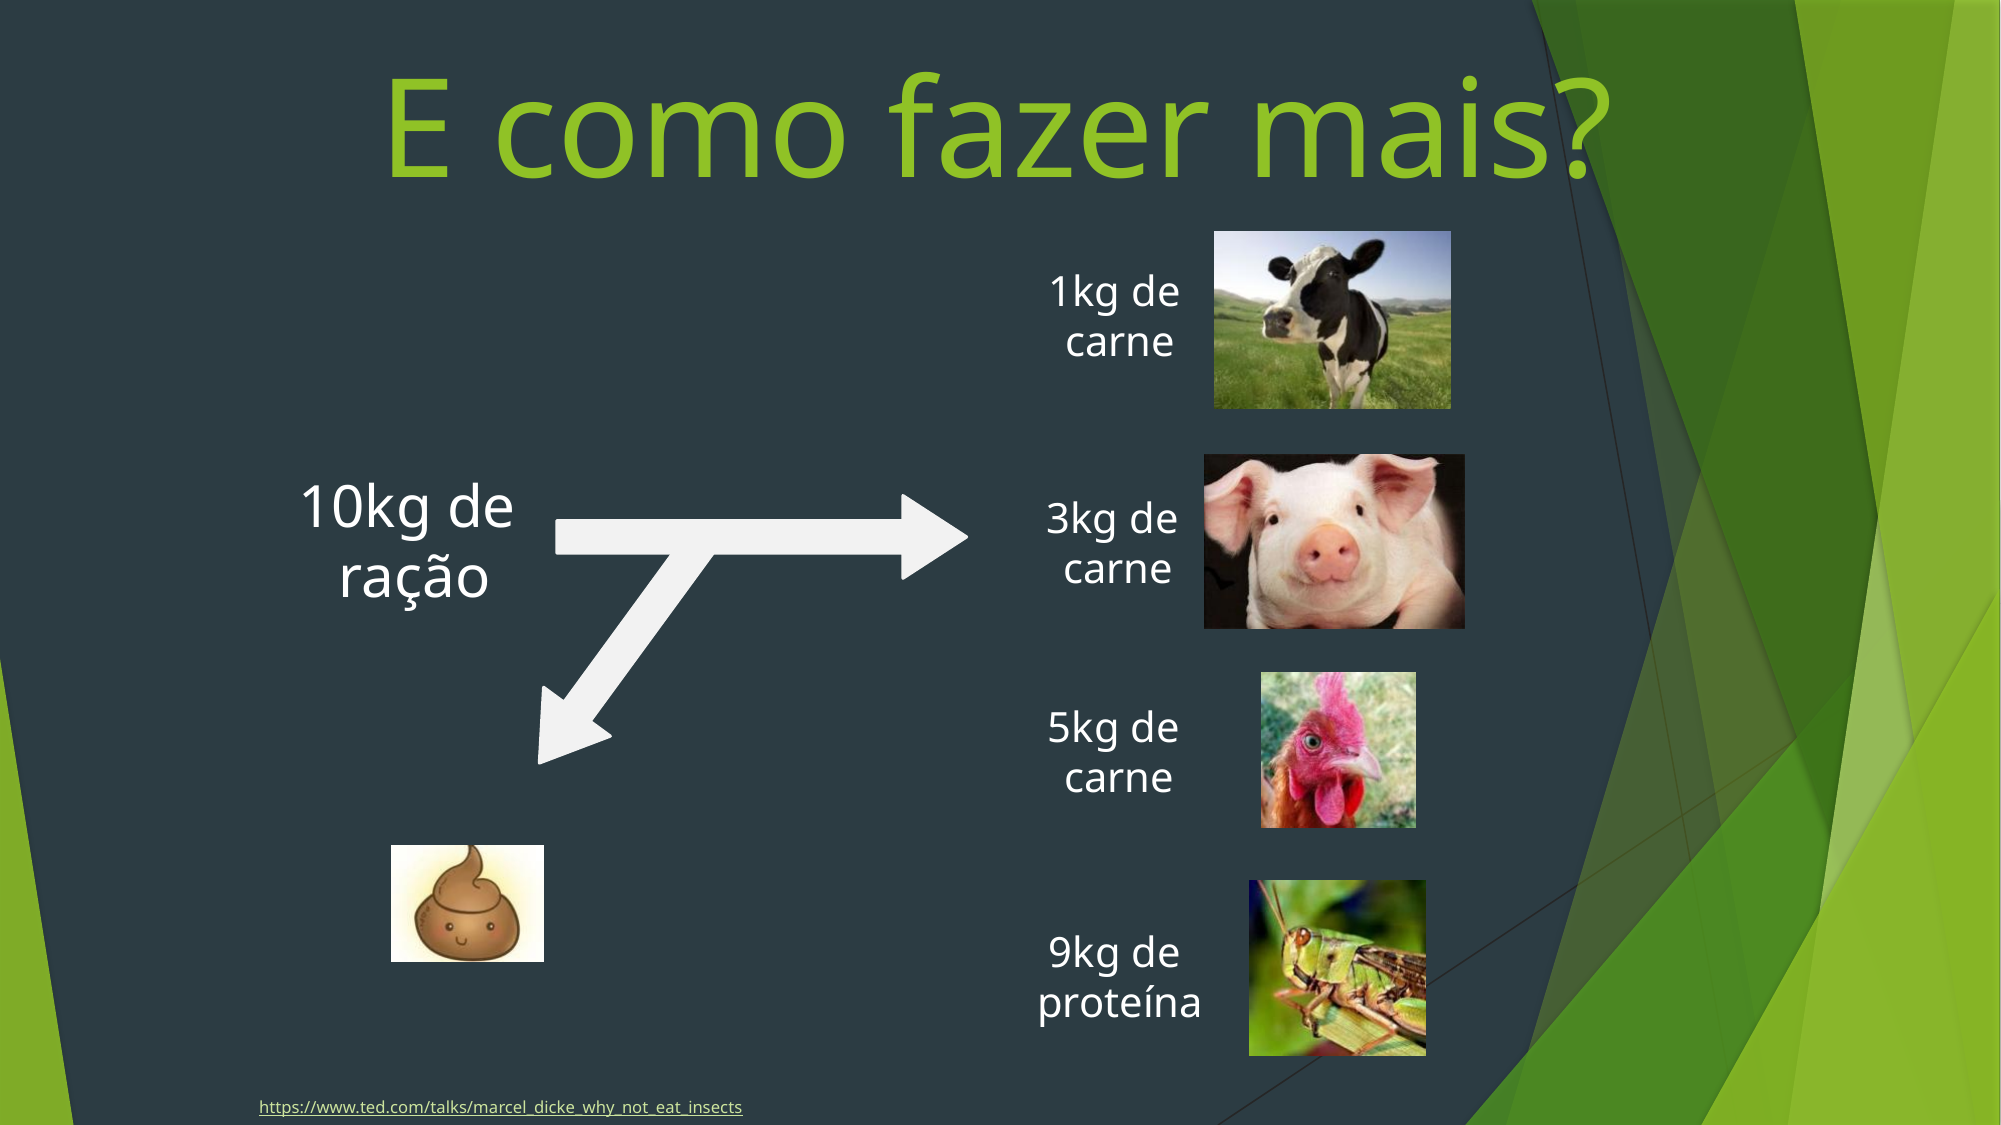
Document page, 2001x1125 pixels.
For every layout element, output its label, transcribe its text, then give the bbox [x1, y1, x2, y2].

text_box [537, 526, 720, 765]
picture [1249, 880, 1427, 1057]
picture [1203, 453, 1465, 630]
text_box 1kg de carne [1033, 257, 1207, 373]
picture [1260, 672, 1416, 828]
text_box 9kg de proteína [1022, 917, 1219, 1033]
text_box 10kg de ração [283, 461, 546, 617]
text_box https://www.ted.com/talks/marcel_dicke_why_not_eat_insects [244, 1069, 1709, 1125]
picture [1213, 230, 1452, 409]
text_box 3kg de carne [1032, 484, 1198, 600]
text_box 5kg de carne [1033, 693, 1206, 809]
picture [391, 845, 544, 963]
text_box [555, 494, 969, 580]
text_box E como fazer mais? [293, 32, 1700, 220]
